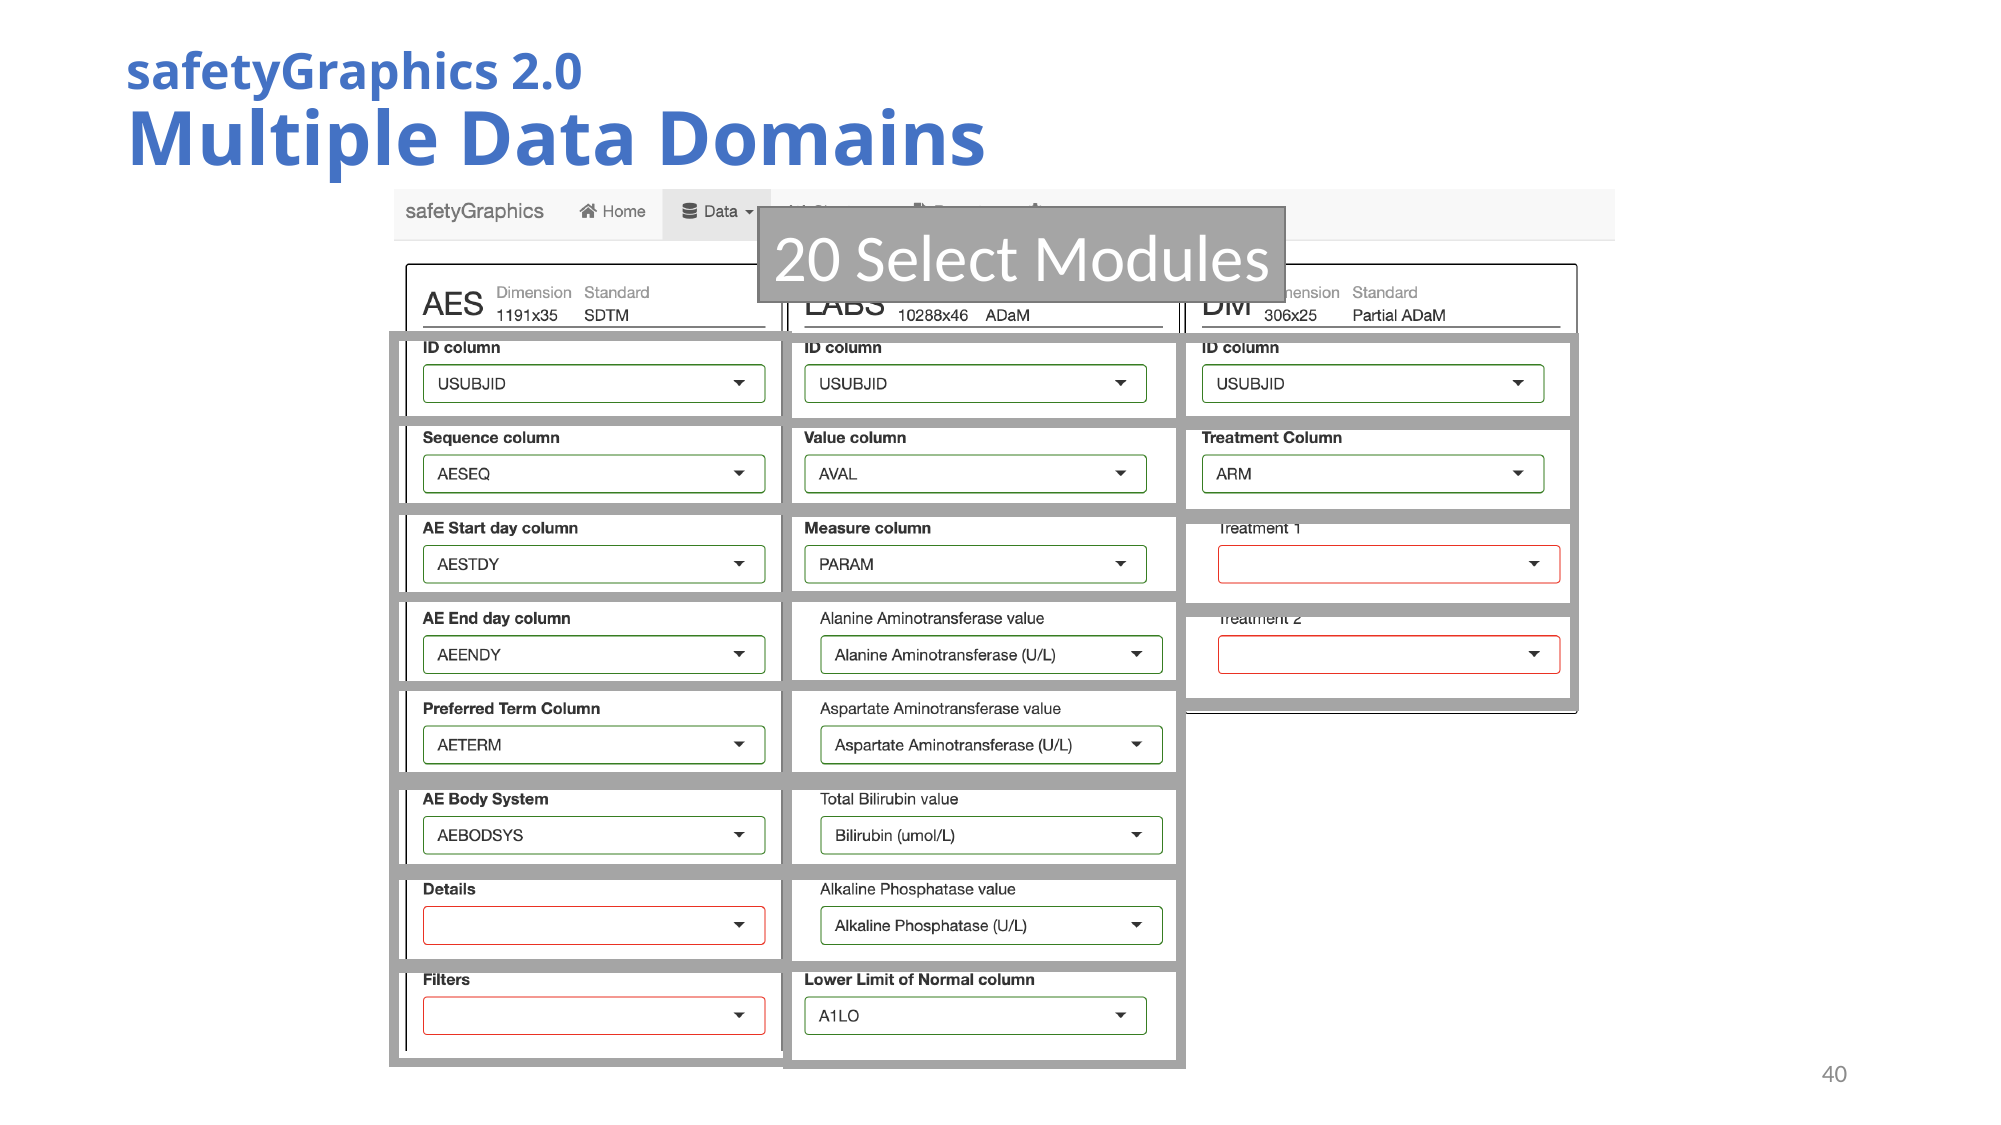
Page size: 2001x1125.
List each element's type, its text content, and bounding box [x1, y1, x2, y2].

text_box [786, 1058, 1182, 1065]
slide_number 40 [1412, 1042, 1863, 1103]
text_box safetyGraphics 2.0 Multiple Data Domains [111, 13, 1837, 189]
picture [393, 189, 1615, 1058]
text_box [393, 1058, 786, 1063]
